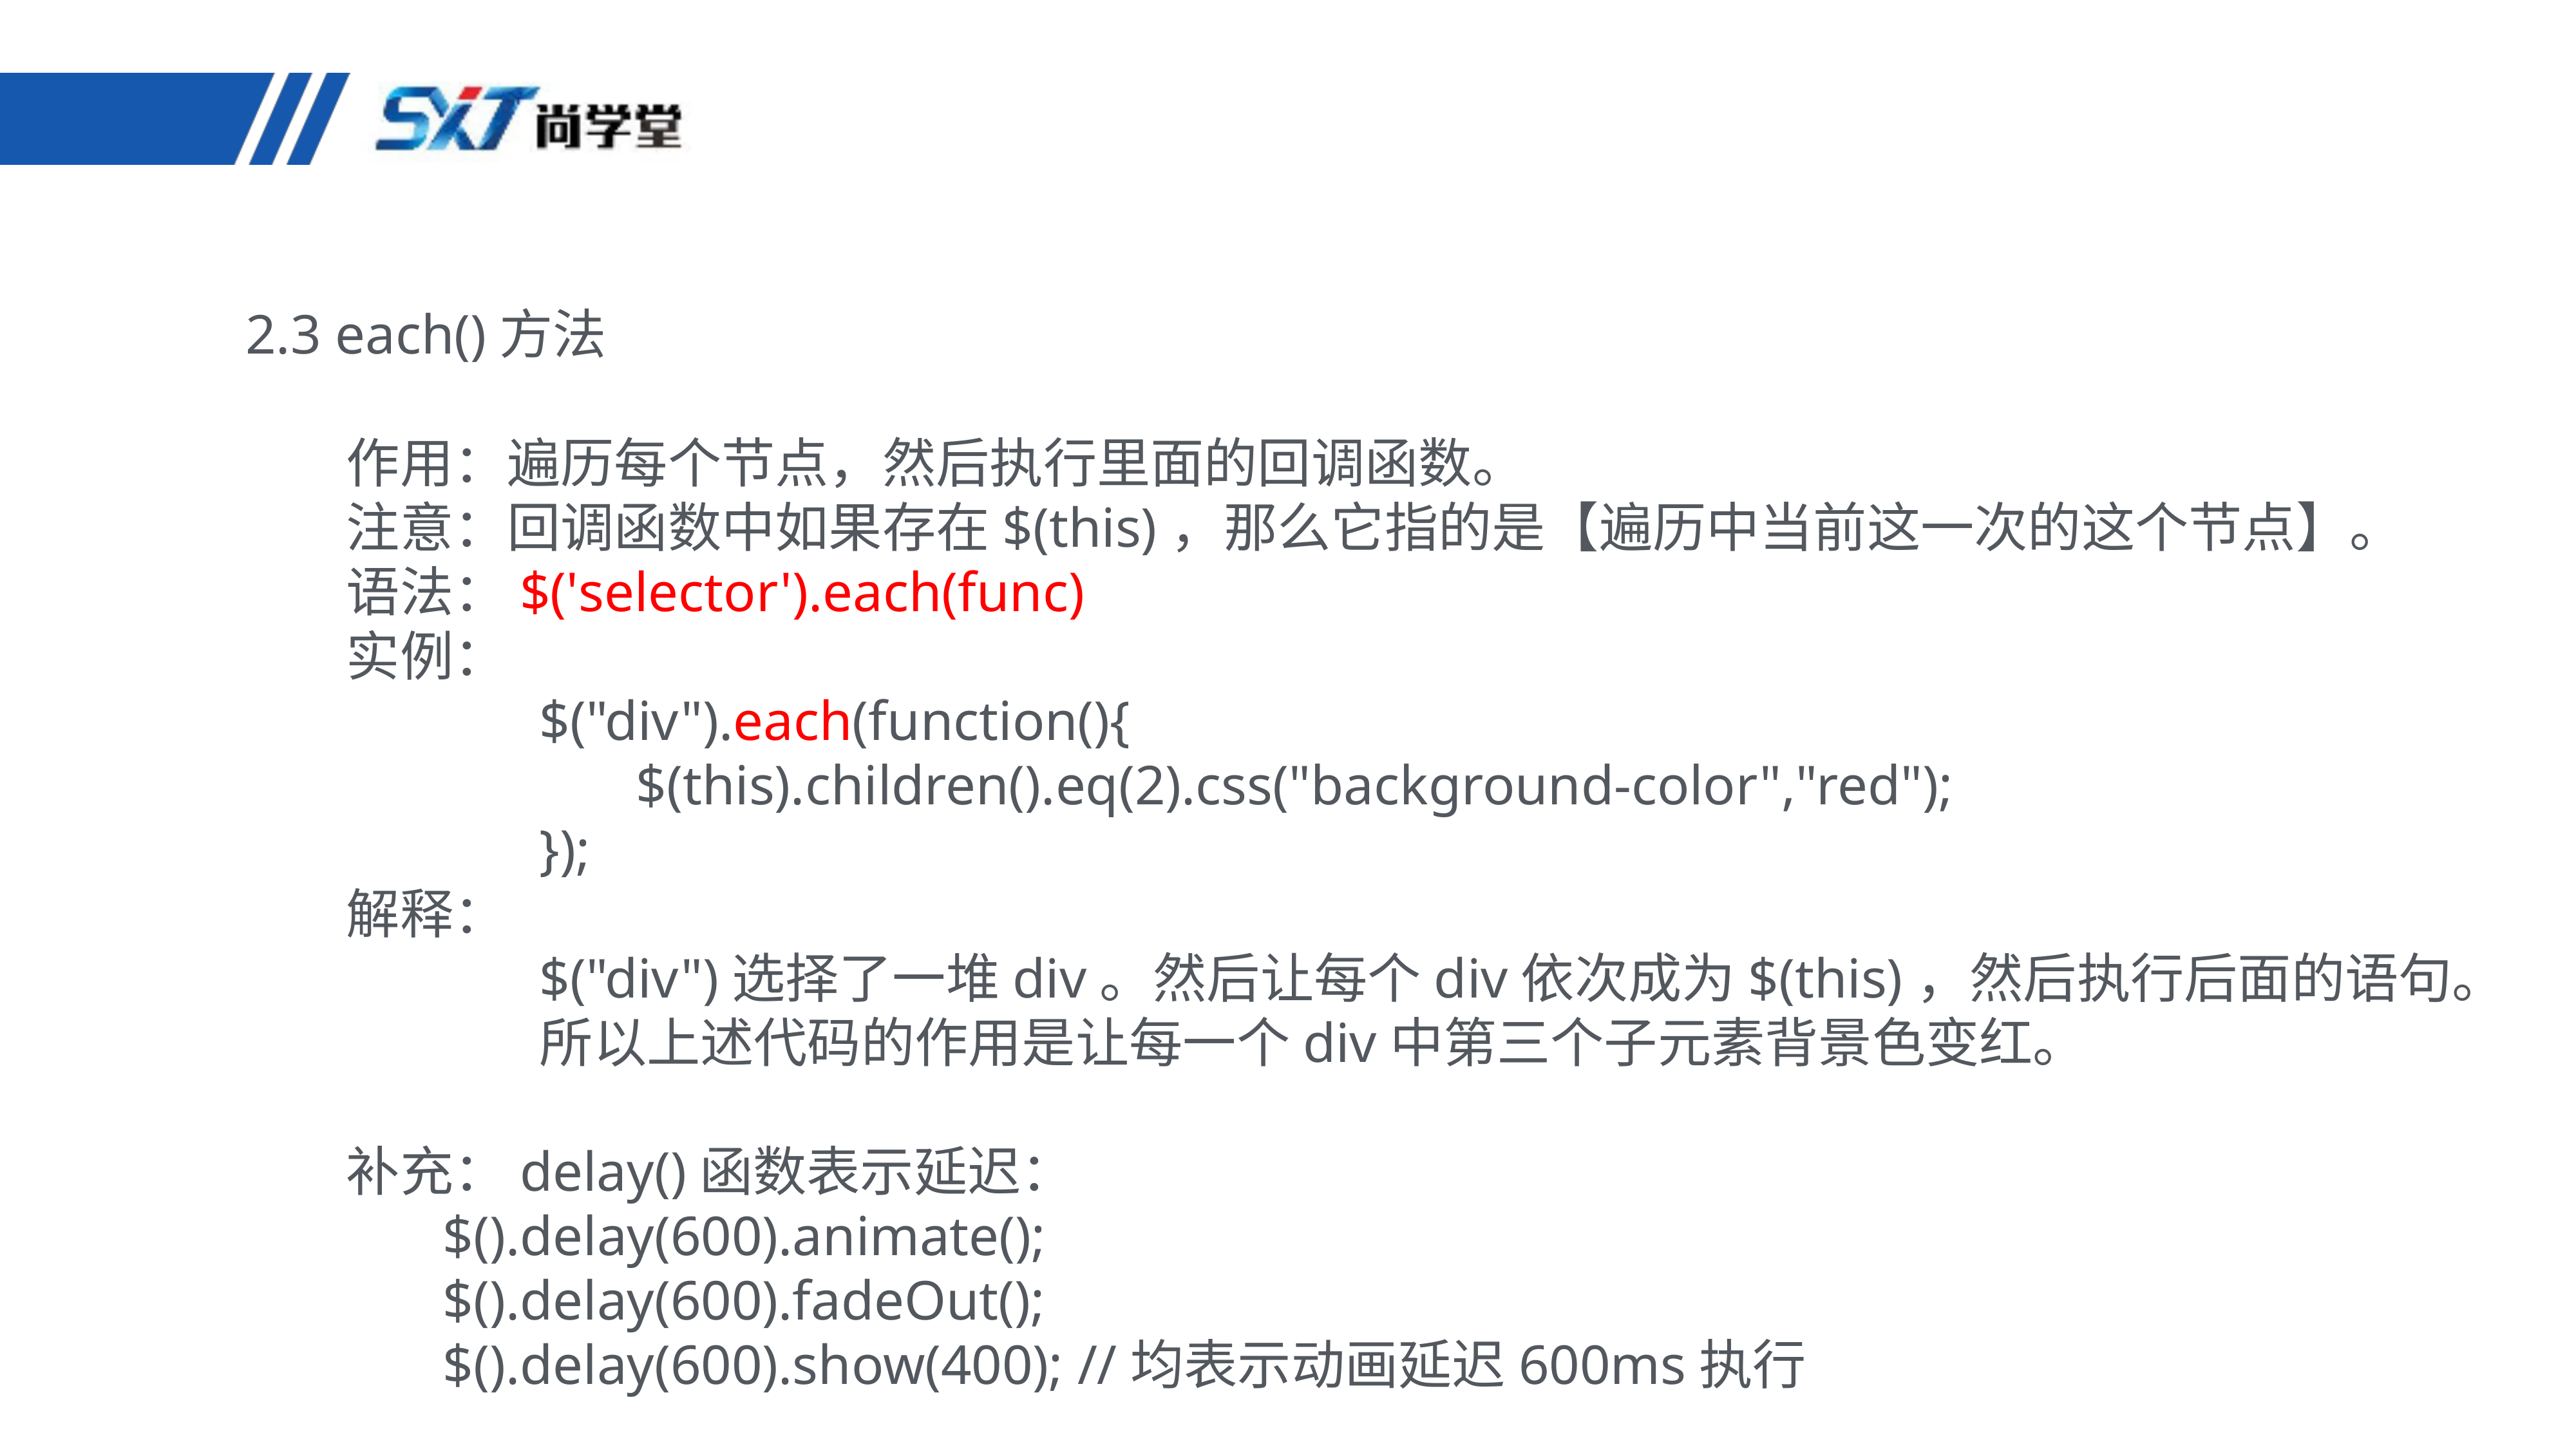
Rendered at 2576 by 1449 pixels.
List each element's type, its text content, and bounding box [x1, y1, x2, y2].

text_box 2.3 each()方法 作用：遍历每个节点，然后执行里面的回调函数。 注意：回调函数中如果存在$(this)，那么它指的是【遍历中当前这一次的这个节点】。 语法：$('selector').each(func) 实例： $("div").each(function(){ $(this).children().eq(2).css("background-color","red"); }); 解释： $("div")选择了一堆div。然后让每个div依次成为$(this)，然后执行后面的语句。 所以上述代码的作用是让每一个div中第三个子元素背景色变红。 补充：delay()函数表示延迟： $().delay(600).animate(); $().delay(600).fadeOut(); $().delay(600).show(400); //均表示动画延迟600ms执行 [236, 295, 2521, 1400]
picture [359, 17, 699, 242]
picture [0, 73, 350, 165]
